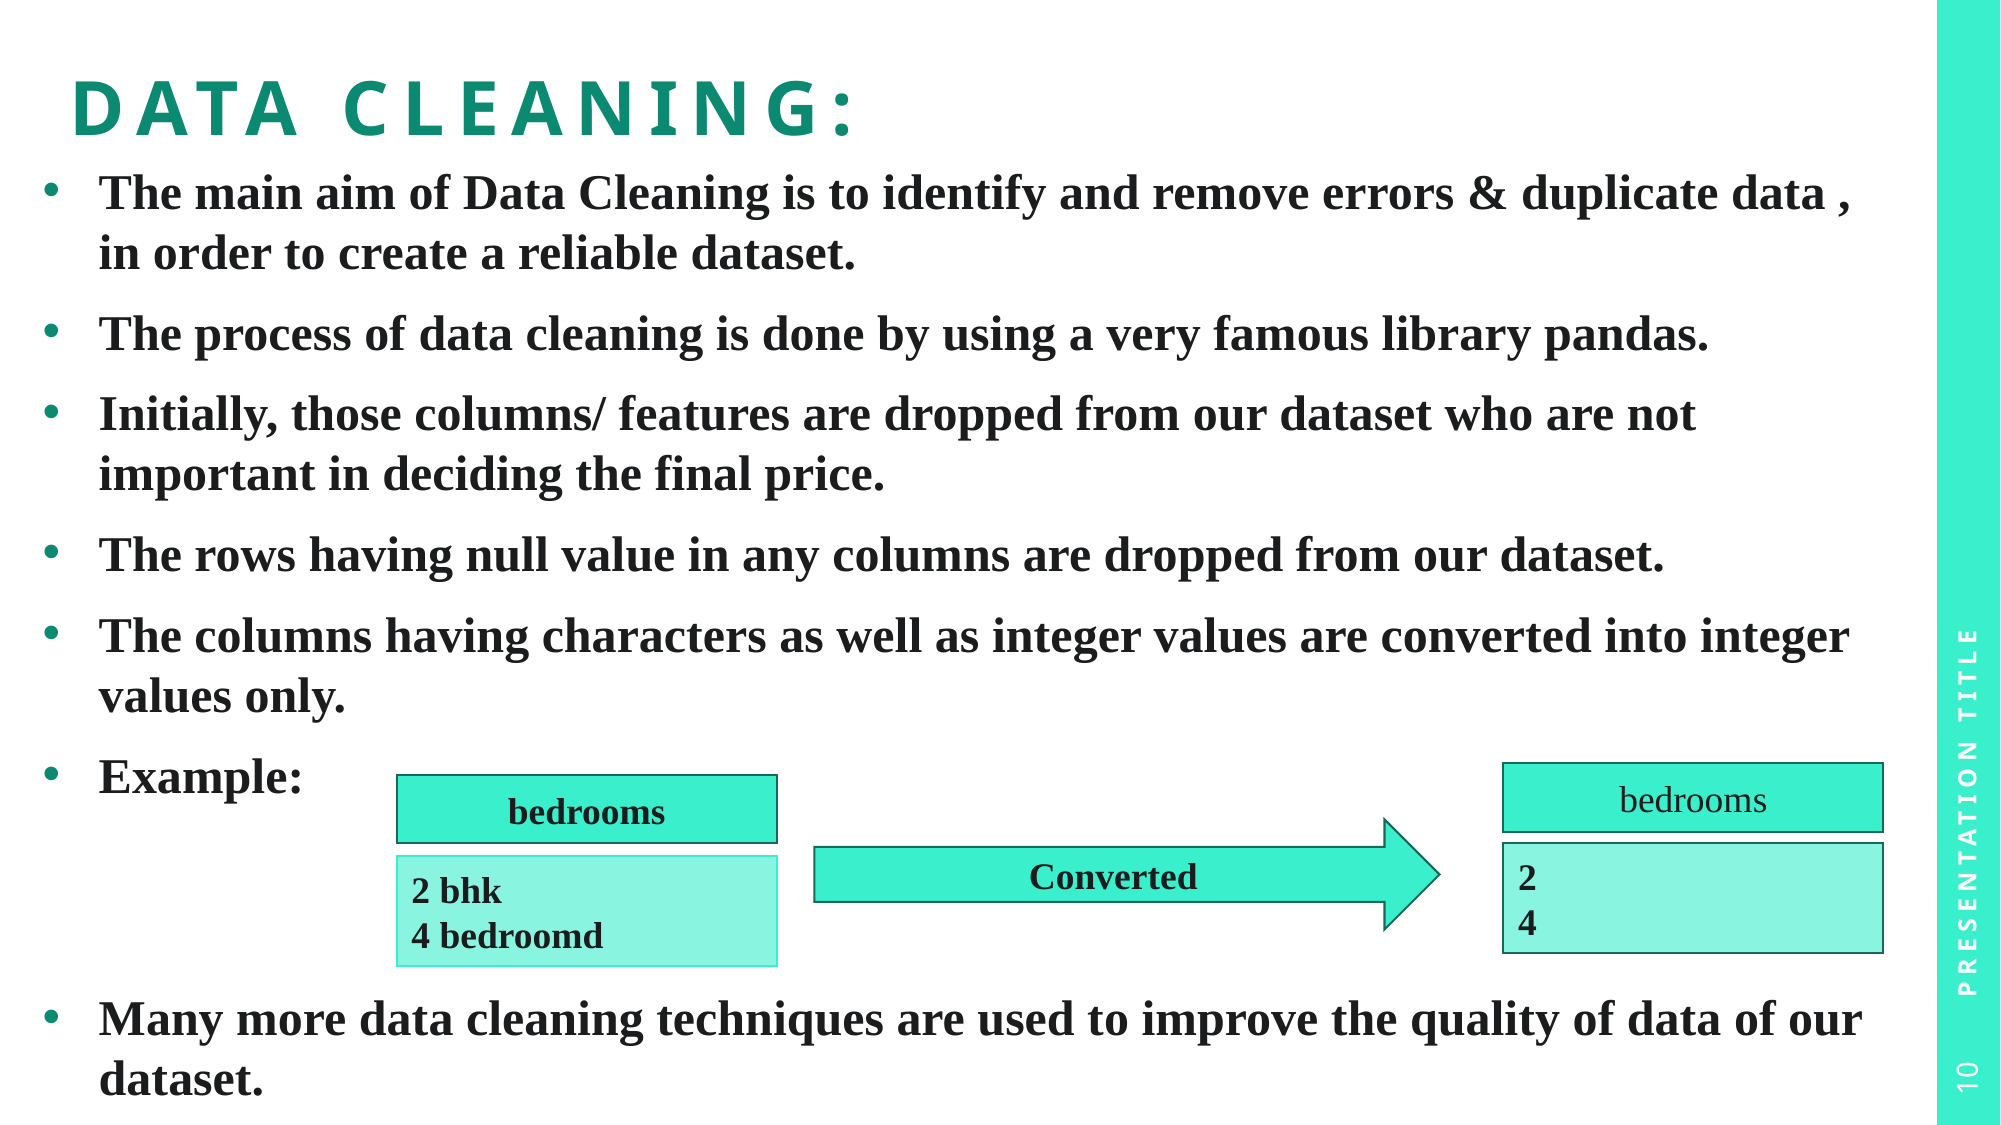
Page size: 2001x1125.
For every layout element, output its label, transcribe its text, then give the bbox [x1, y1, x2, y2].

title DATA CLEANING: [69, 57, 1731, 159]
text_box bedrooms [1502, 762, 1884, 833]
footer Presentation Title [1937, 0, 2000, 1032]
text_box bedrooms [396, 774, 778, 844]
text_box Converted [813, 816, 1442, 933]
text_box 2 4 [1502, 842, 1884, 954]
list The main aim of Data Cleaning is to identify and remove errors & duplicate data , in order to create a reliable dataset. The process of data cleaning is done by using a very famous library pandas. Initially, those columns/ features are dropped from our dataset who are not important in deciding the final price. The rows having null value in any columns are dropped from our dataset. The columns having characters as well as integer values are converted into integer values only. Example: Many more data cleaning techniques are used to improve the quality of data of our dataset. [42, 159, 1892, 873]
slide_number 10 [1937, 1032, 2000, 1125]
text_box 2 bhk 4 bedroomd [396, 855, 778, 967]
